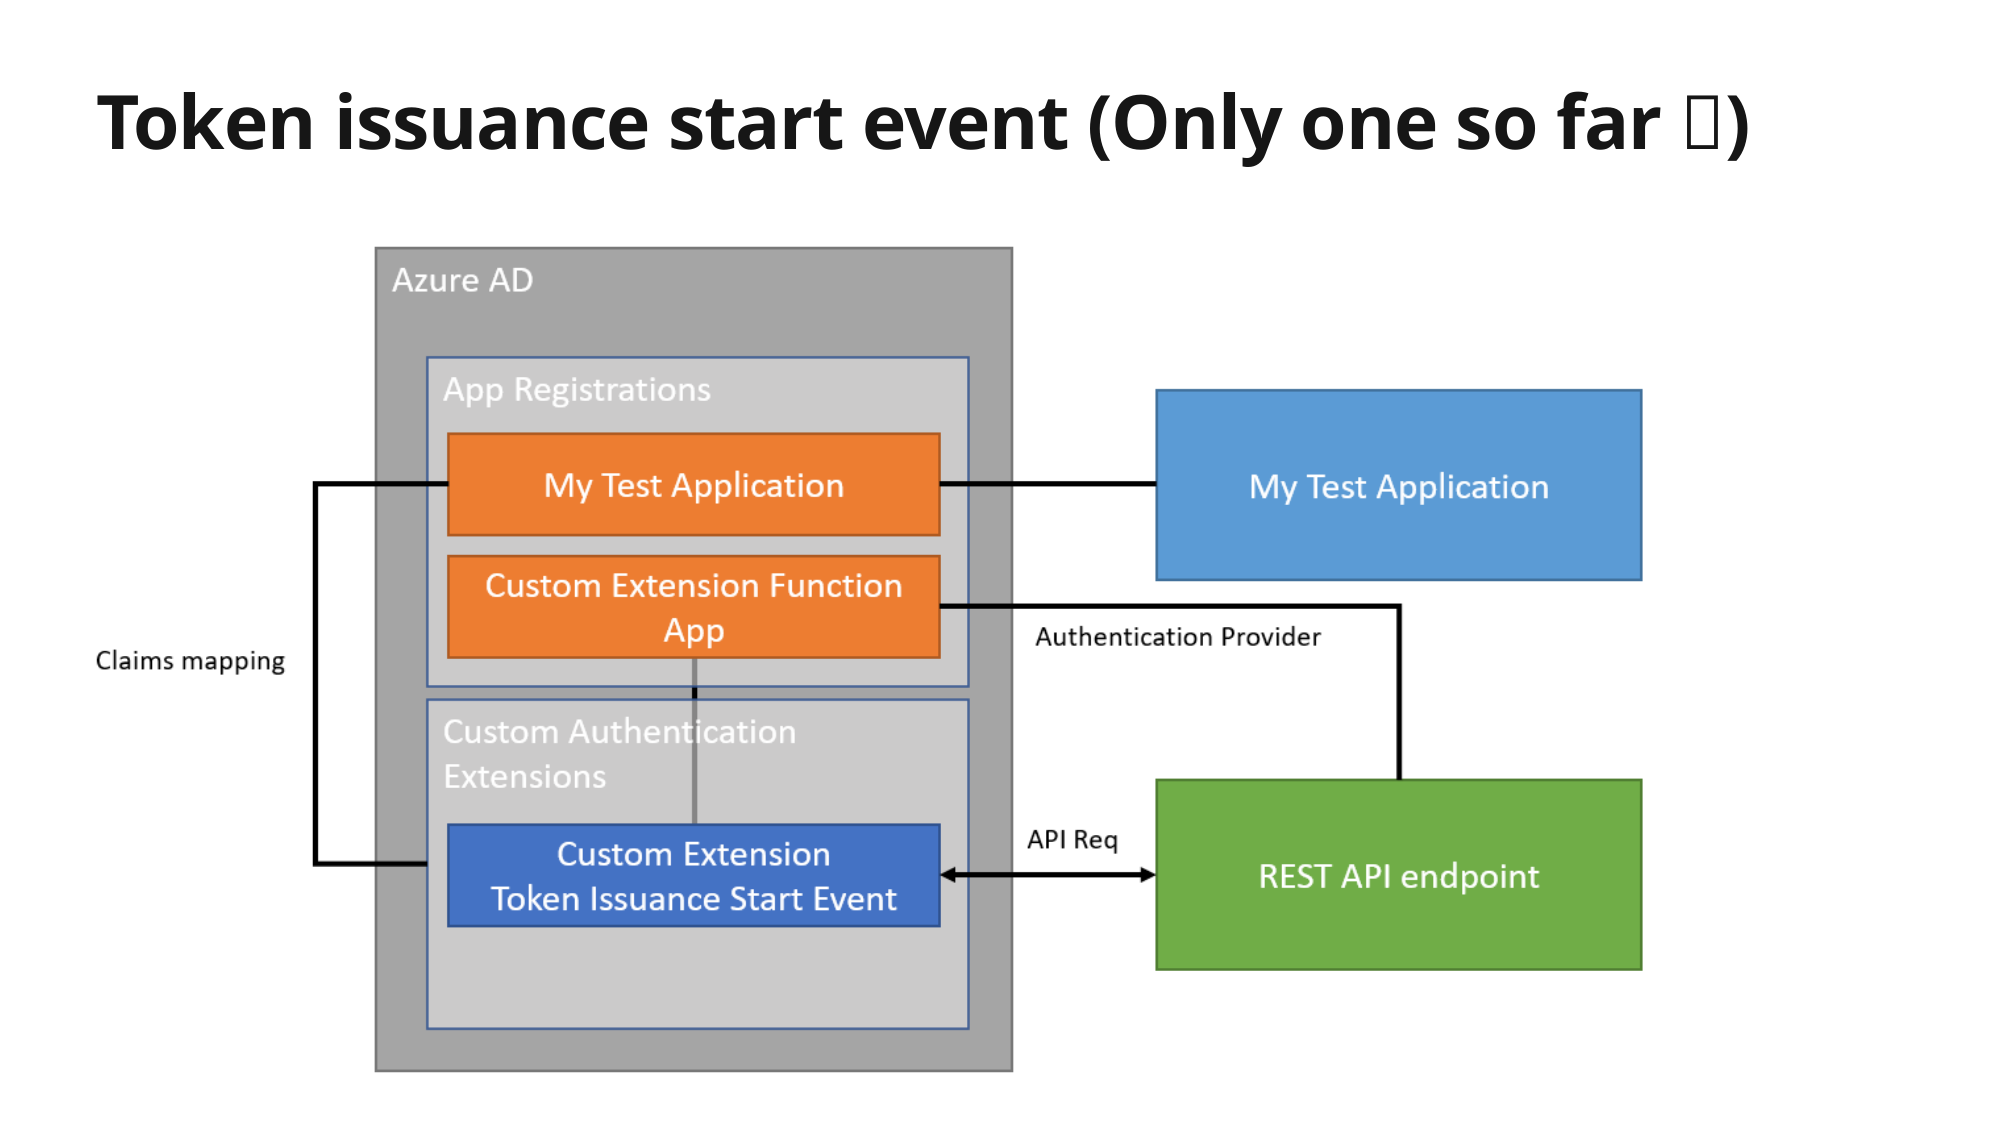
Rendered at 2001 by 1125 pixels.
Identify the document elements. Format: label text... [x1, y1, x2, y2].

title Token issuance start event (Only one so far ) [96, 75, 1904, 166]
picture [22, 193, 1781, 1125]
